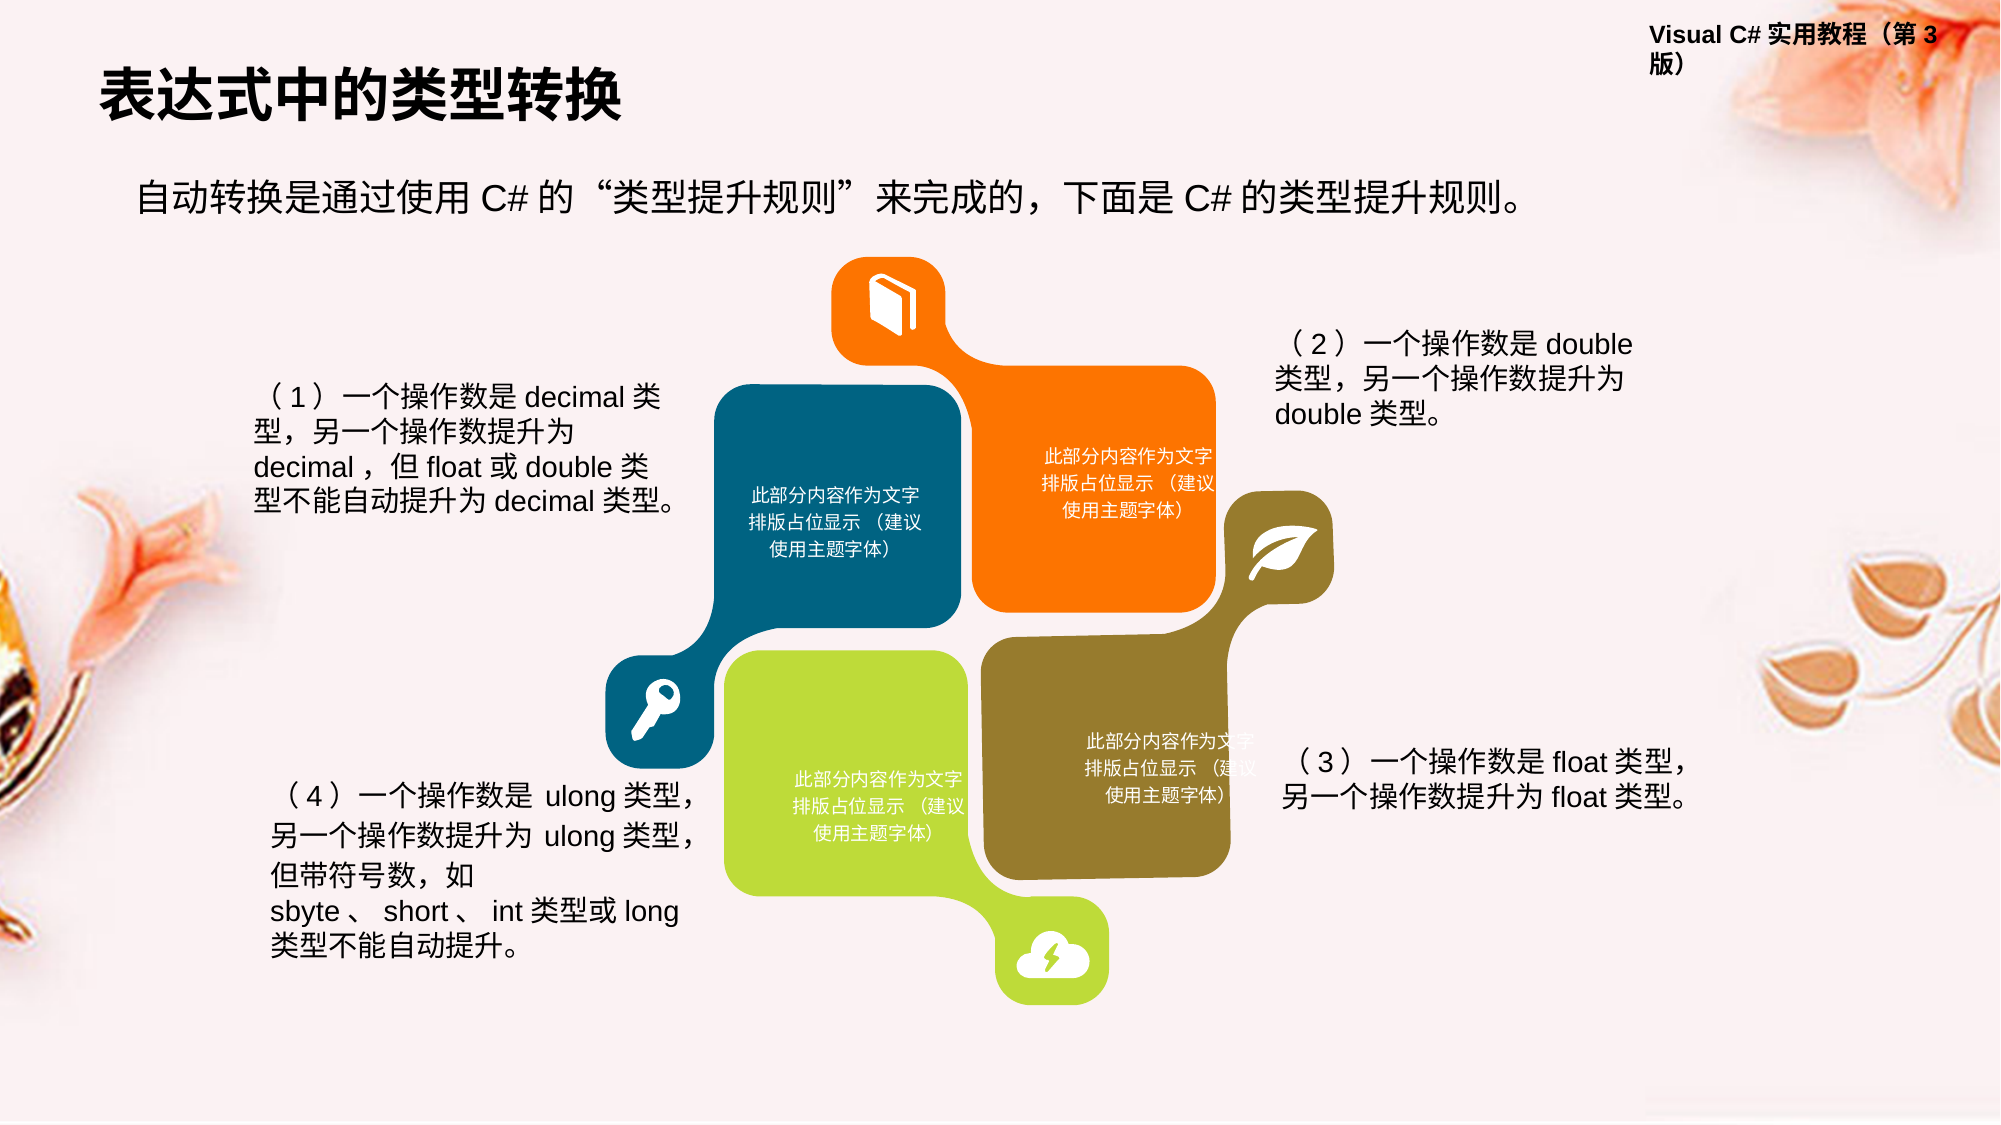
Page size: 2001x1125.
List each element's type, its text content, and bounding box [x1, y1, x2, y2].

text_box [831, 256, 1216, 613]
text_box [1016, 931, 1090, 979]
text_box [869, 273, 916, 336]
text_box 此部分内容作为文字排版占位显示 （建议使用主题字体） [791, 721, 967, 886]
text_box 此部分内容作为文字排版占位显示 （建议使用主题字体） [1083, 683, 1259, 848]
text_box [605, 384, 962, 769]
text_box （3）一个操作数是float类型，另一个操作数提升为float类型。 [1222, 743, 1710, 828]
text_box （1）一个操作数是decimal类型，另一个操作数提升为decimal，但float或double类型不能自动提升为decimal类型。 [253, 405, 725, 490]
text_box 自动转换是通过使用C#的“类型提升规则”来完成的，下面是C#的类型提升规则。 [119, 166, 1722, 227]
text_box （2）一个操作数是double类型，另一个操作数提升为double类型。 [1215, 325, 1673, 438]
text_box [980, 490, 1335, 881]
text_box [1248, 525, 1318, 581]
text_box 表达式中的类型转换 [83, 58, 773, 136]
text_box [724, 650, 1110, 1006]
text_box 此部分内容作为文字排版占位显示 （建议使用主题字体） [748, 438, 923, 602]
text_box [631, 678, 681, 741]
text_box 此部分内容作为文字排版占位显示 （建议使用主题字体） [1041, 399, 1216, 563]
picture [0, 0, 2001, 1125]
text_box （4）一个操作数是 ulong类型，另一个操作数提升为 ulong类型，但带符号数，如sbyte、short、int类型或long类型不能自动提升。 [270, 827, 749, 912]
